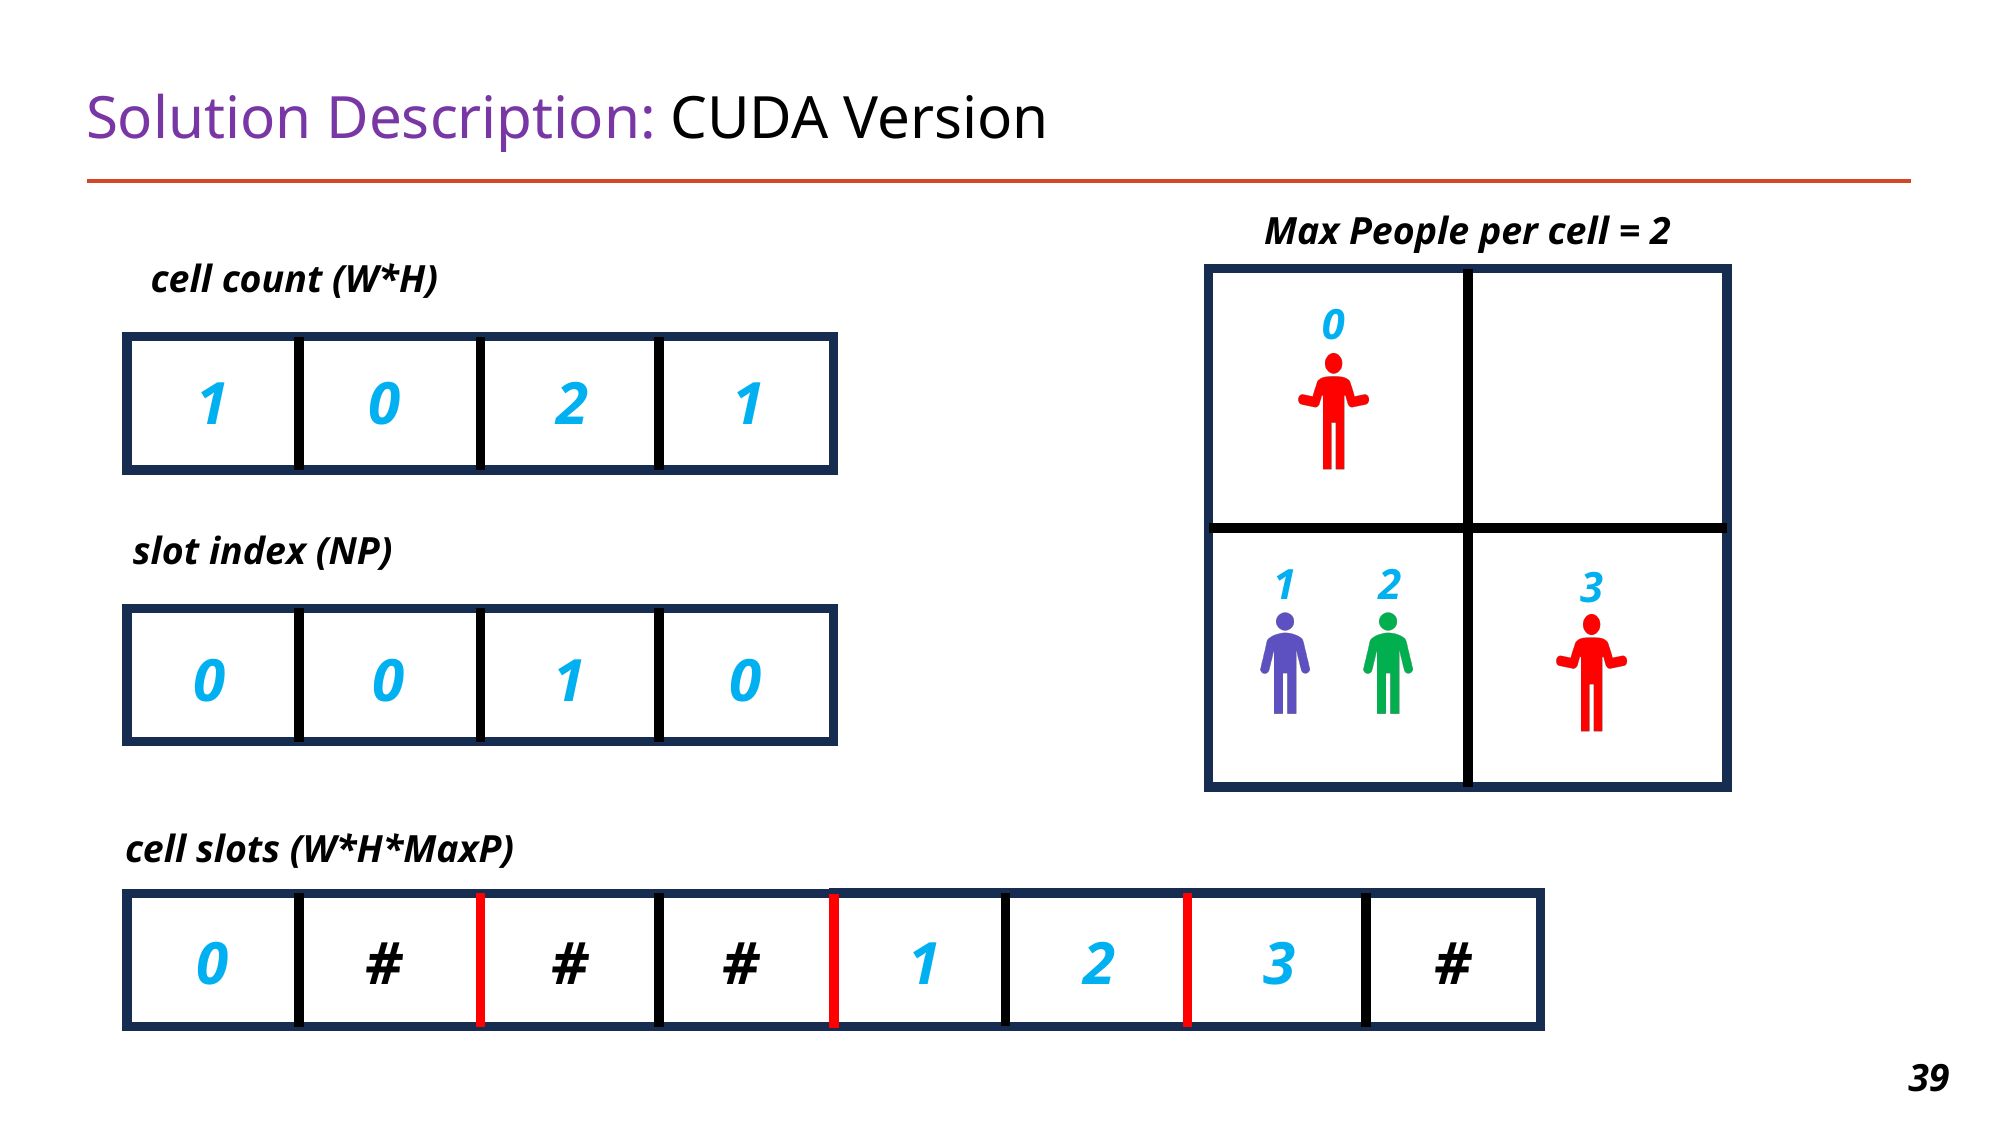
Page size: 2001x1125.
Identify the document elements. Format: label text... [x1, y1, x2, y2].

text_box cell slots (W*H*MaxP) [105, 817, 535, 878]
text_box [1198, 268, 1728, 788]
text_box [126, 607, 835, 743]
text_box cell count (W*H) [105, 247, 484, 308]
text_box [126, 892, 1542, 1028]
text_box Max People per cell = 2 [1177, 199, 1758, 260]
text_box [126, 336, 835, 471]
title Solution Description: CUDA Version [71, 67, 1897, 173]
text_box slot index (NP) [105, 519, 421, 580]
text_box 39 [1893, 1046, 2000, 1107]
